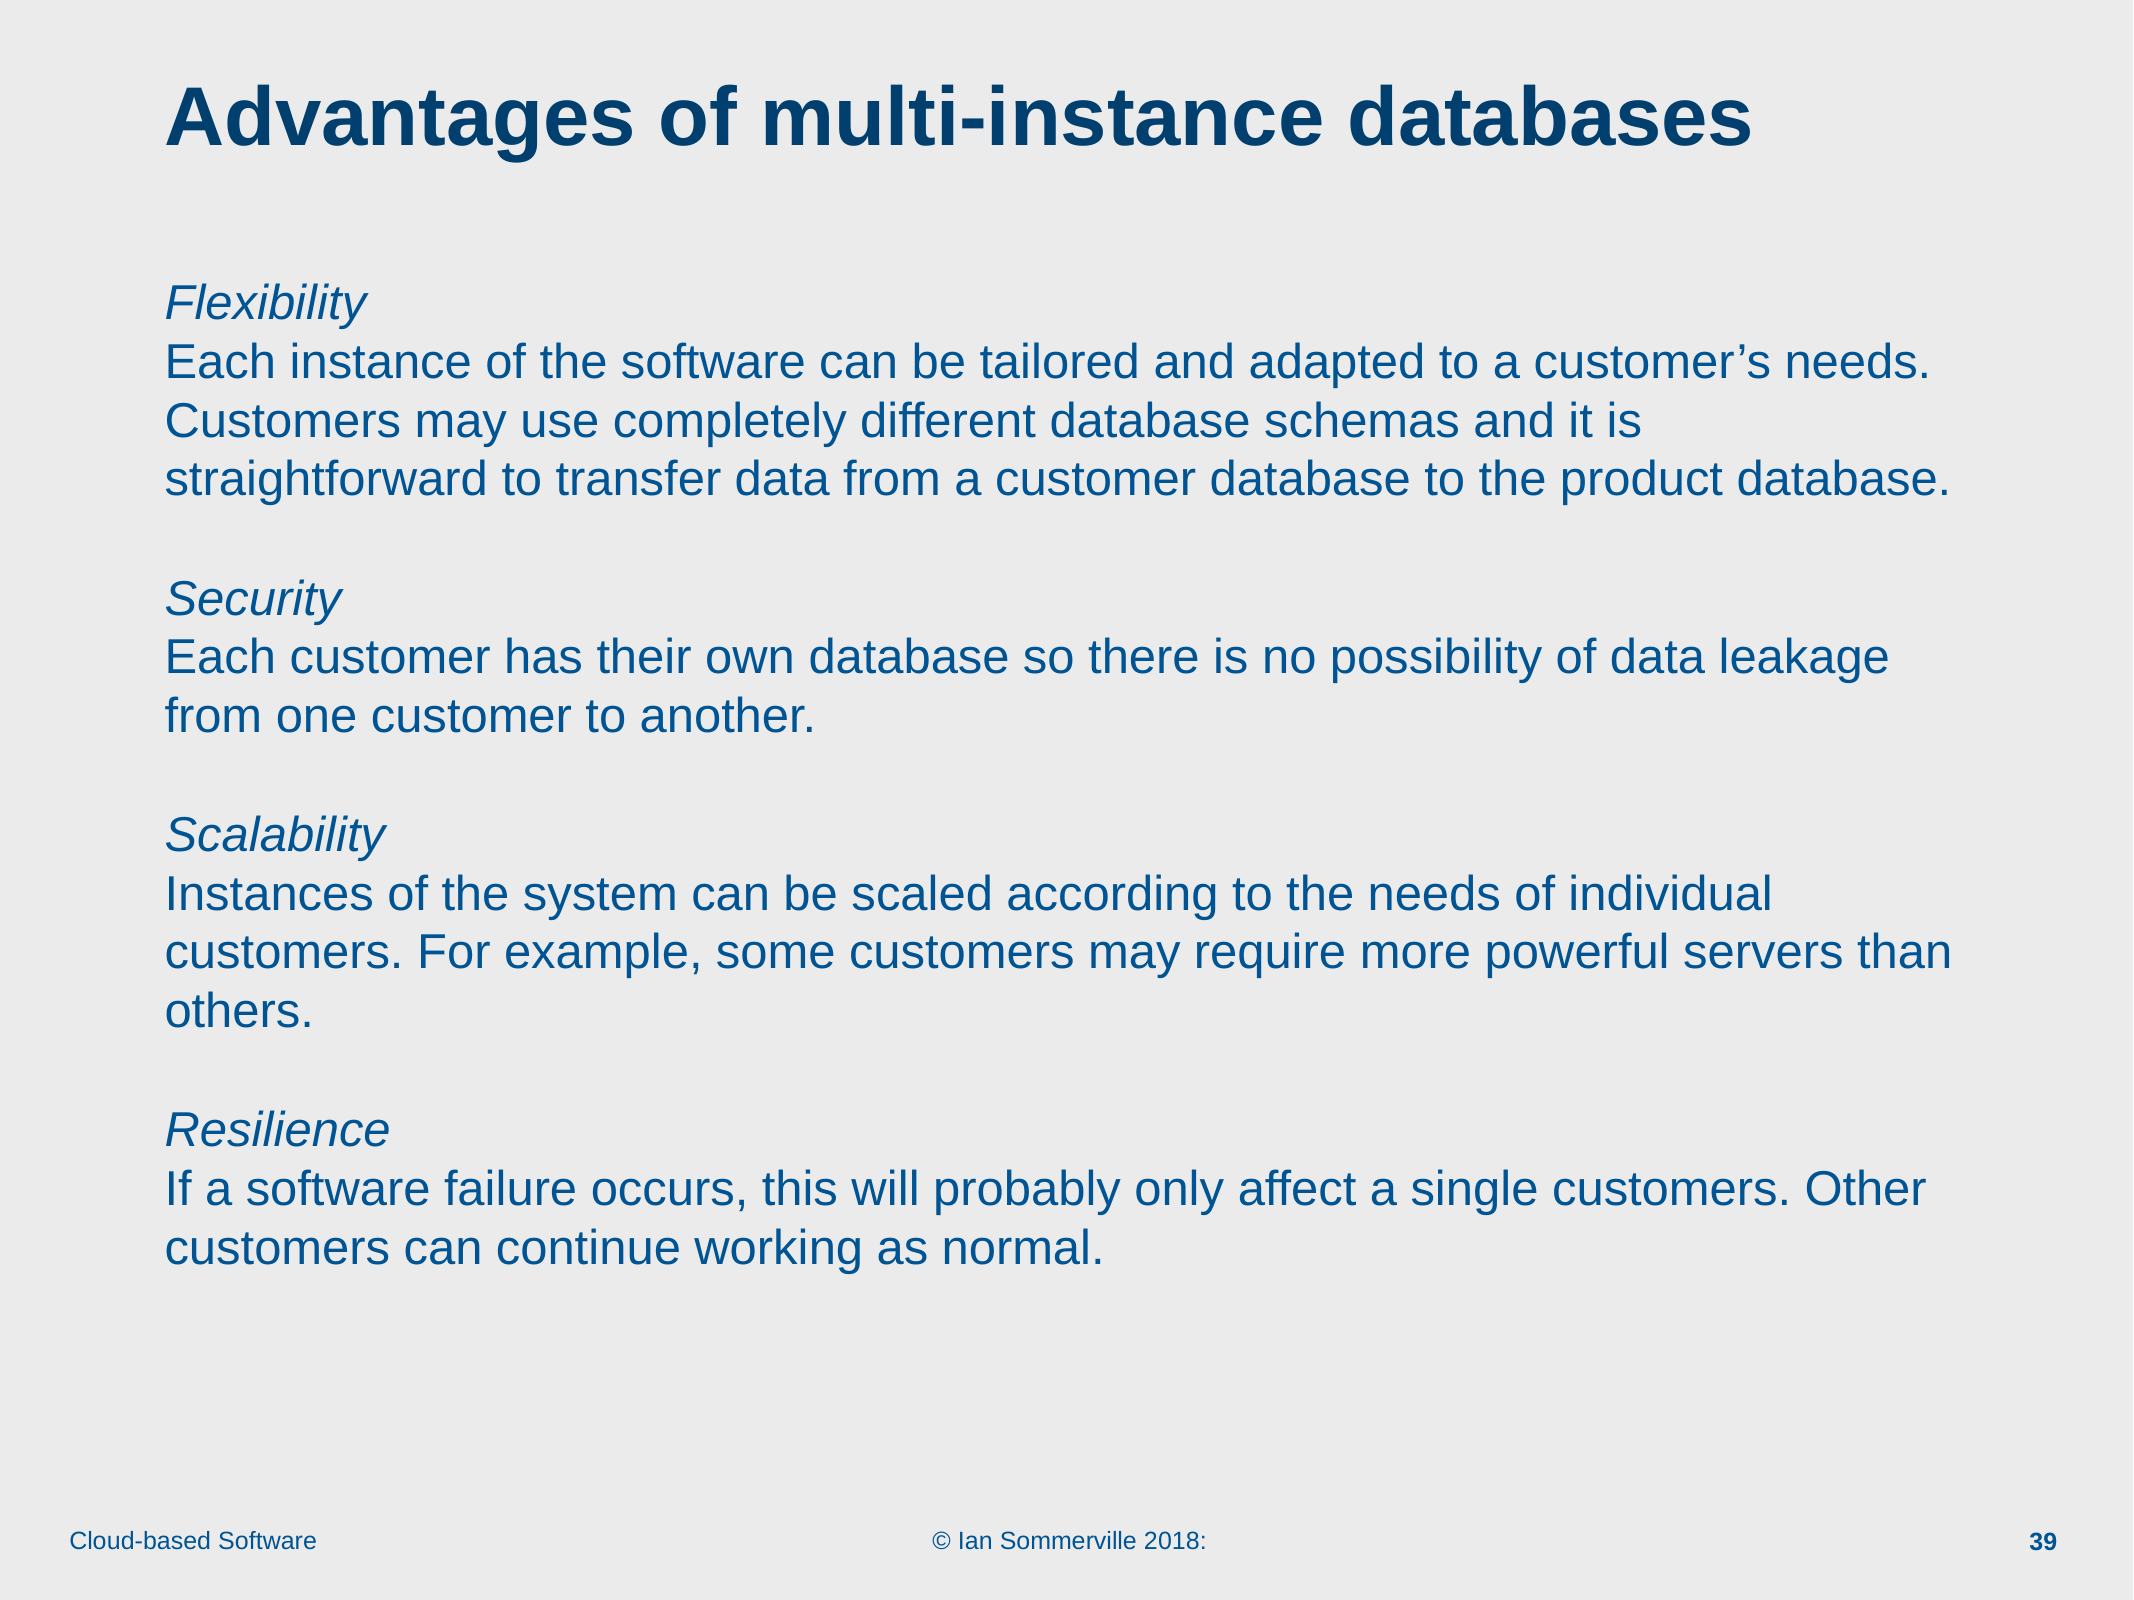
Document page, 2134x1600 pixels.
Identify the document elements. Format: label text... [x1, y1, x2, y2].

title Advantages of multi-instance databases [155, 55, 1978, 169]
list Flexibility Each instance of the software can be tailored and adapted to a customer’s needs. Customers may use completely different database schemas and it is straightforward to transfer data from a customer database to the product database. Security Each customer has their own database so there is no possibility of data leakage from one customer to another. Scalability Instances of the system can be scaled according to the needs of individual customers. For example, some customers may require more powerful servers than others. Resilience If a software failure occurs, this will probably only affect a single customers. Other customers can continue working as normal. [155, 261, 1978, 1447]
slide_number 39 [2018, 1516, 2067, 1563]
